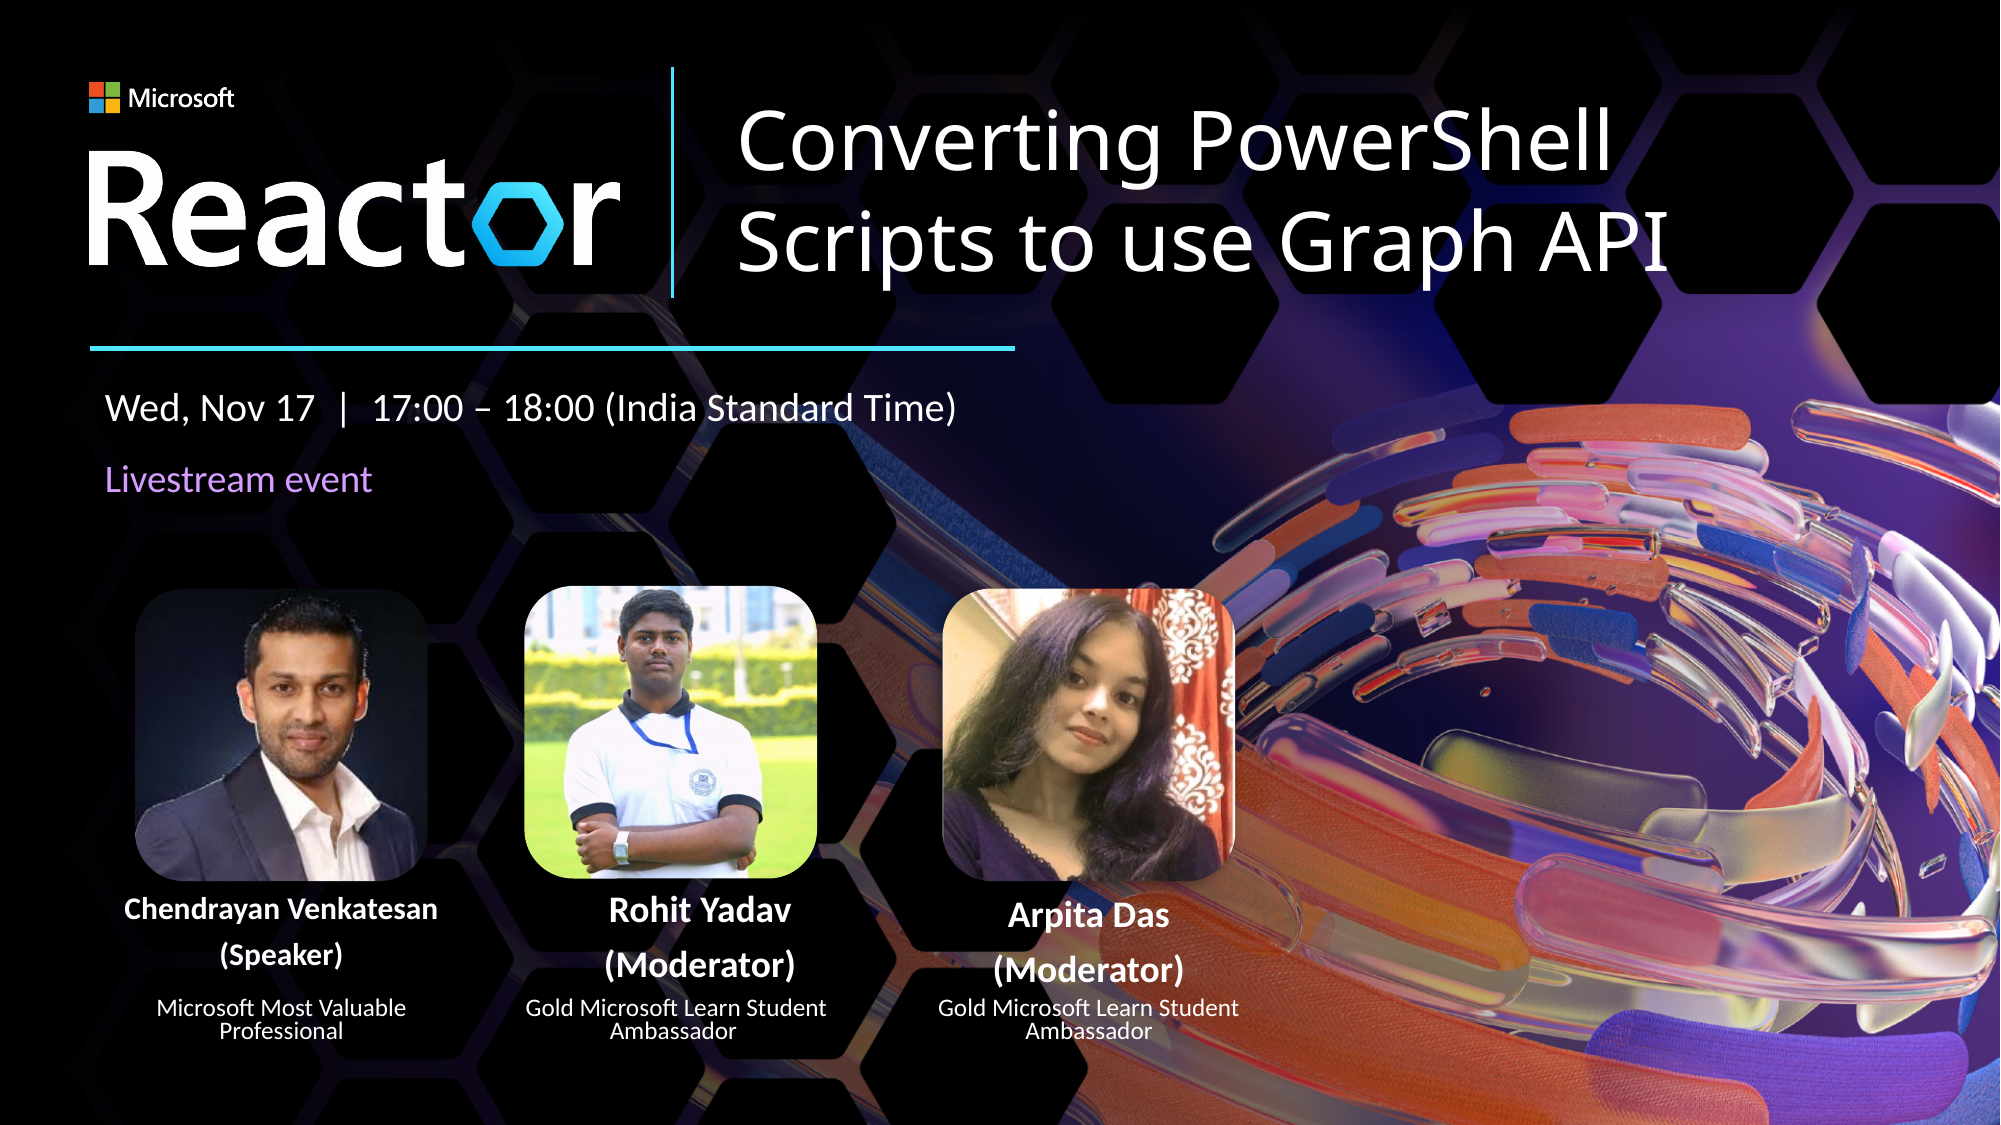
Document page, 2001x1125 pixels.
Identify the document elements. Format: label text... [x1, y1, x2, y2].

list Livestream event [89, 457, 985, 545]
list Gold Microsoft Learn Student Ambassador [914, 991, 1263, 1053]
picture [0, 63, 2000, 1125]
list Rohit Yadav (Moderator) [526, 888, 875, 1002]
list Arpita Das (Moderator) [914, 892, 1263, 991]
list Wed, Nov 17 | 17:00 – 18:00 (India Standard Time) [89, 385, 985, 457]
title Converting PowerShell Scripts to use Graph API [721, 81, 1831, 300]
list Gold Microsoft Learn Student Ambassador [502, 991, 851, 1053]
list Microsoft Most Valuable Professional [107, 991, 456, 1053]
list Chendrayan Venkatesan (Speaker) [107, 889, 456, 991]
